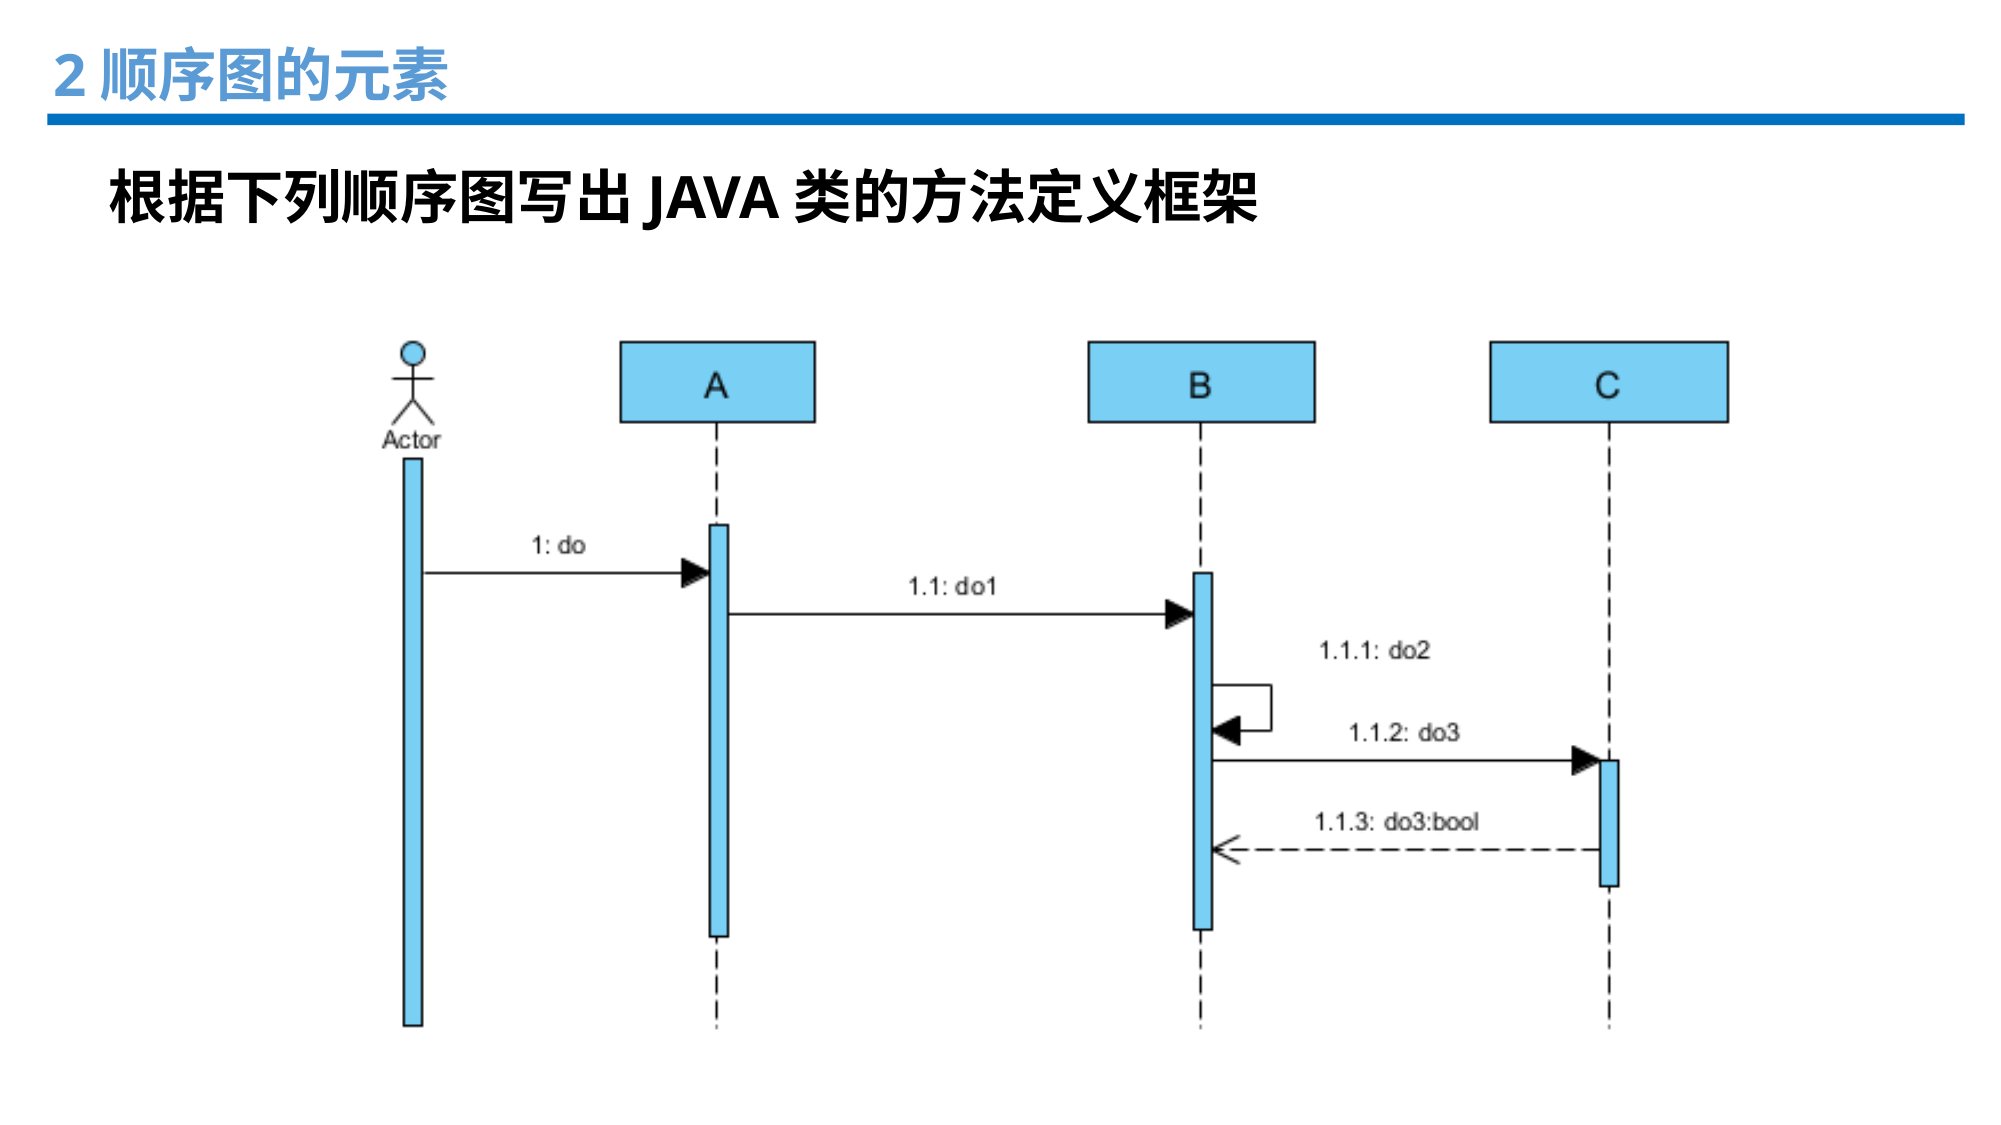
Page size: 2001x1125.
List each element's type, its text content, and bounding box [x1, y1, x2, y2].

picture [328, 289, 1780, 1071]
text_box 2顺序图的元素 [38, 30, 465, 116]
text_box 根据下列顺序图写出JAVA类的方法定义框架 [94, 153, 1583, 238]
